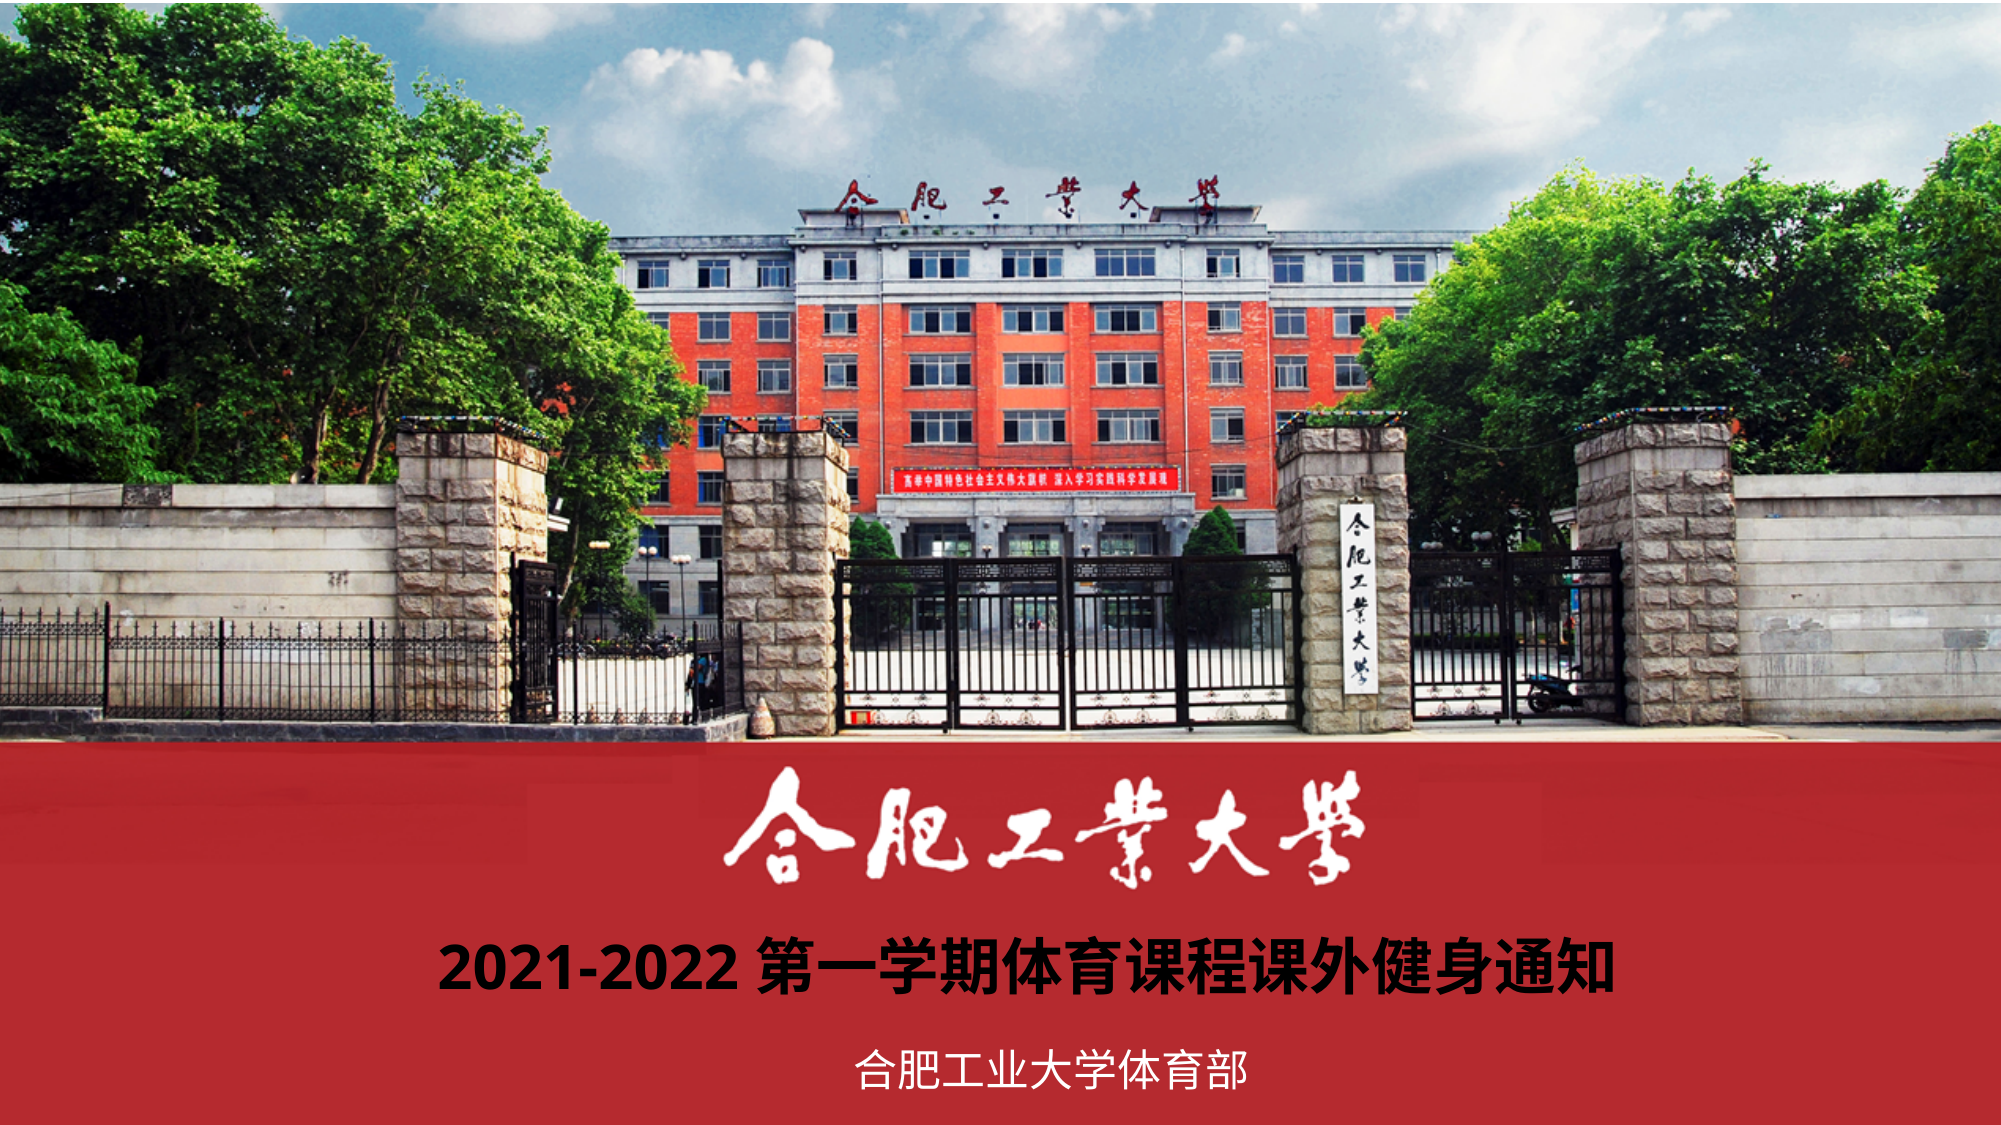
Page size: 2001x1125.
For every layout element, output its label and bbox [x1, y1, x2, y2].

text_box [0, 3, 2000, 1125]
